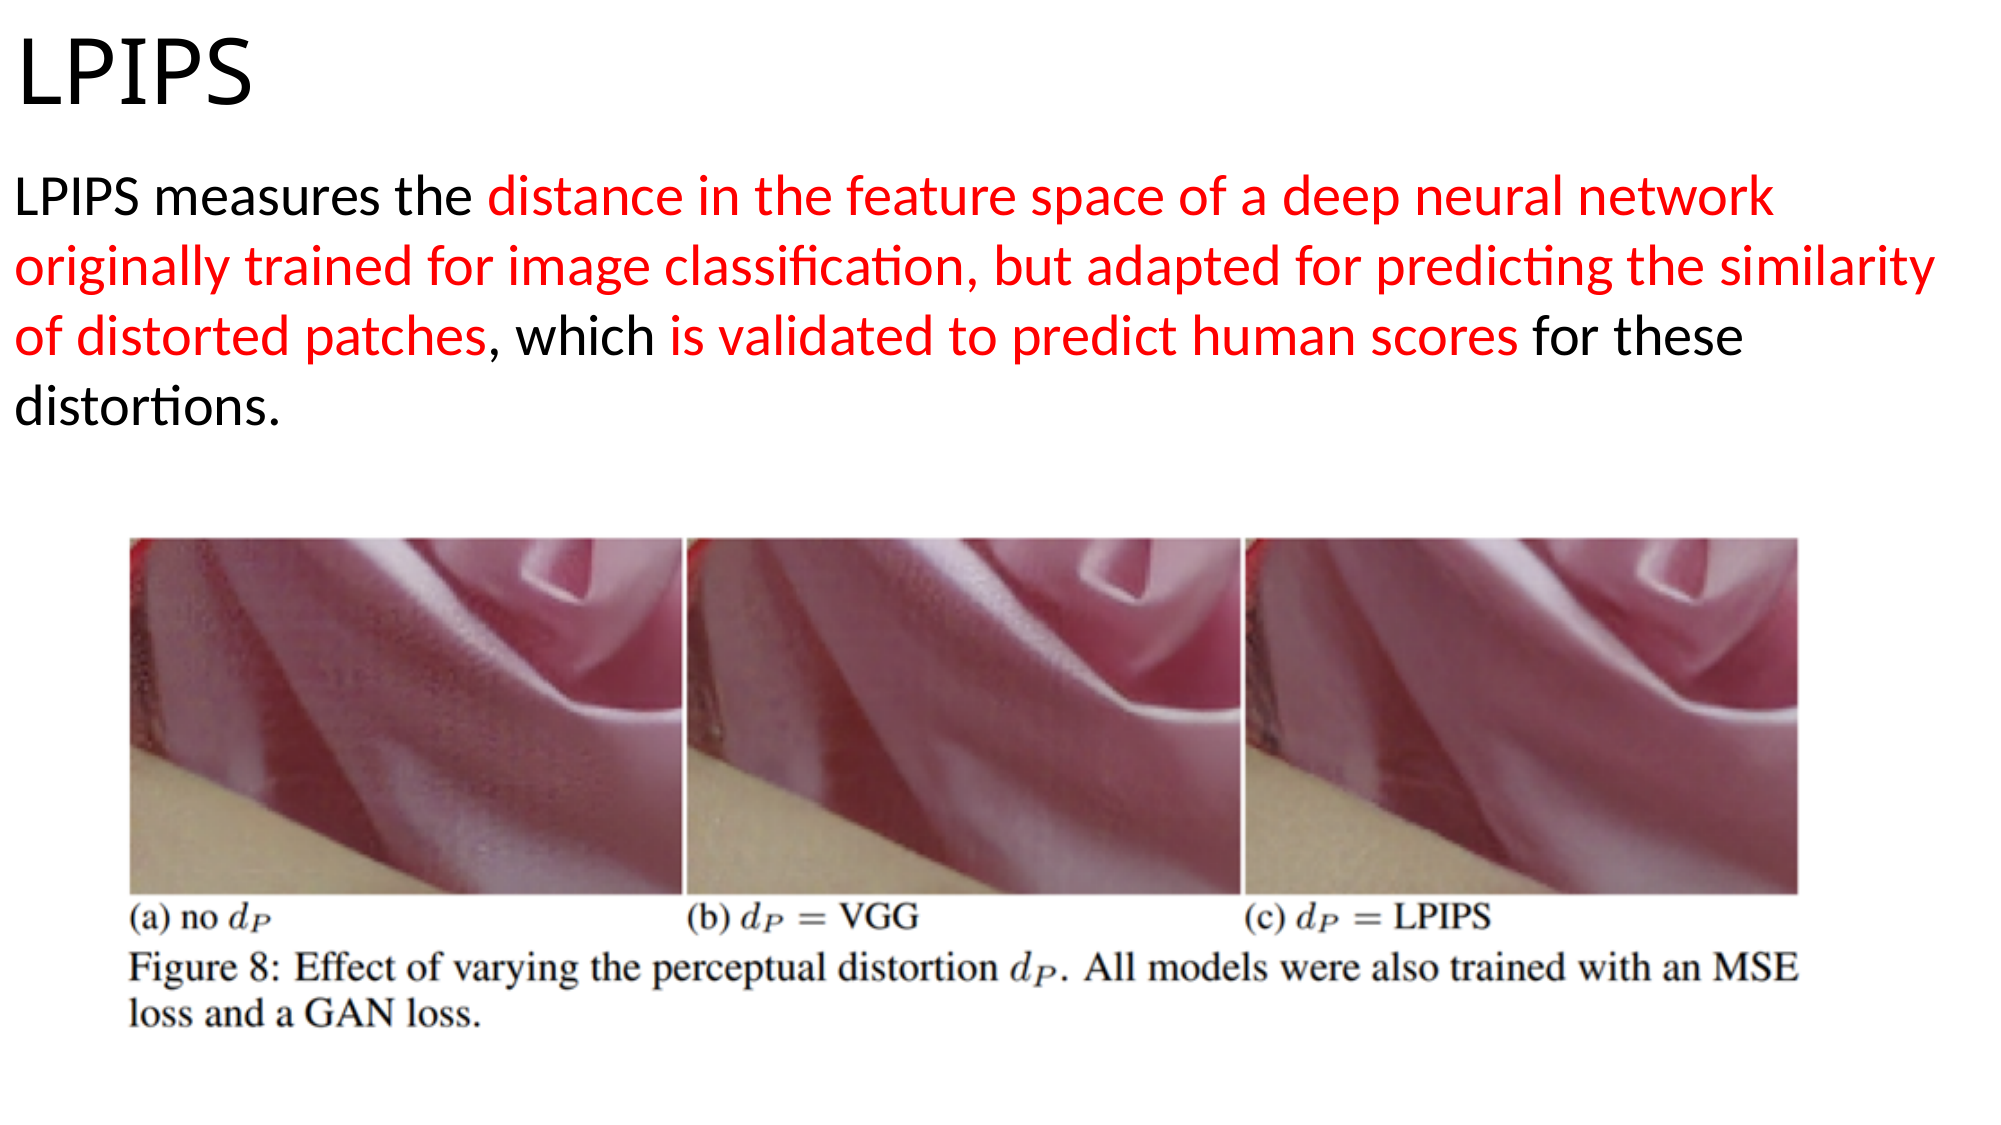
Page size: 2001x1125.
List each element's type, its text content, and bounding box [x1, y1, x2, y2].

title LPIPS [0, 0, 2000, 149]
text_box LPIPS measures the distance in the feature space of a deep neural network originally trained for image classification, but adapted for predicting the similarity of distorted patches, which is validated to predict human scores for these distortions. [0, 149, 2000, 445]
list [123, 531, 1812, 1051]
